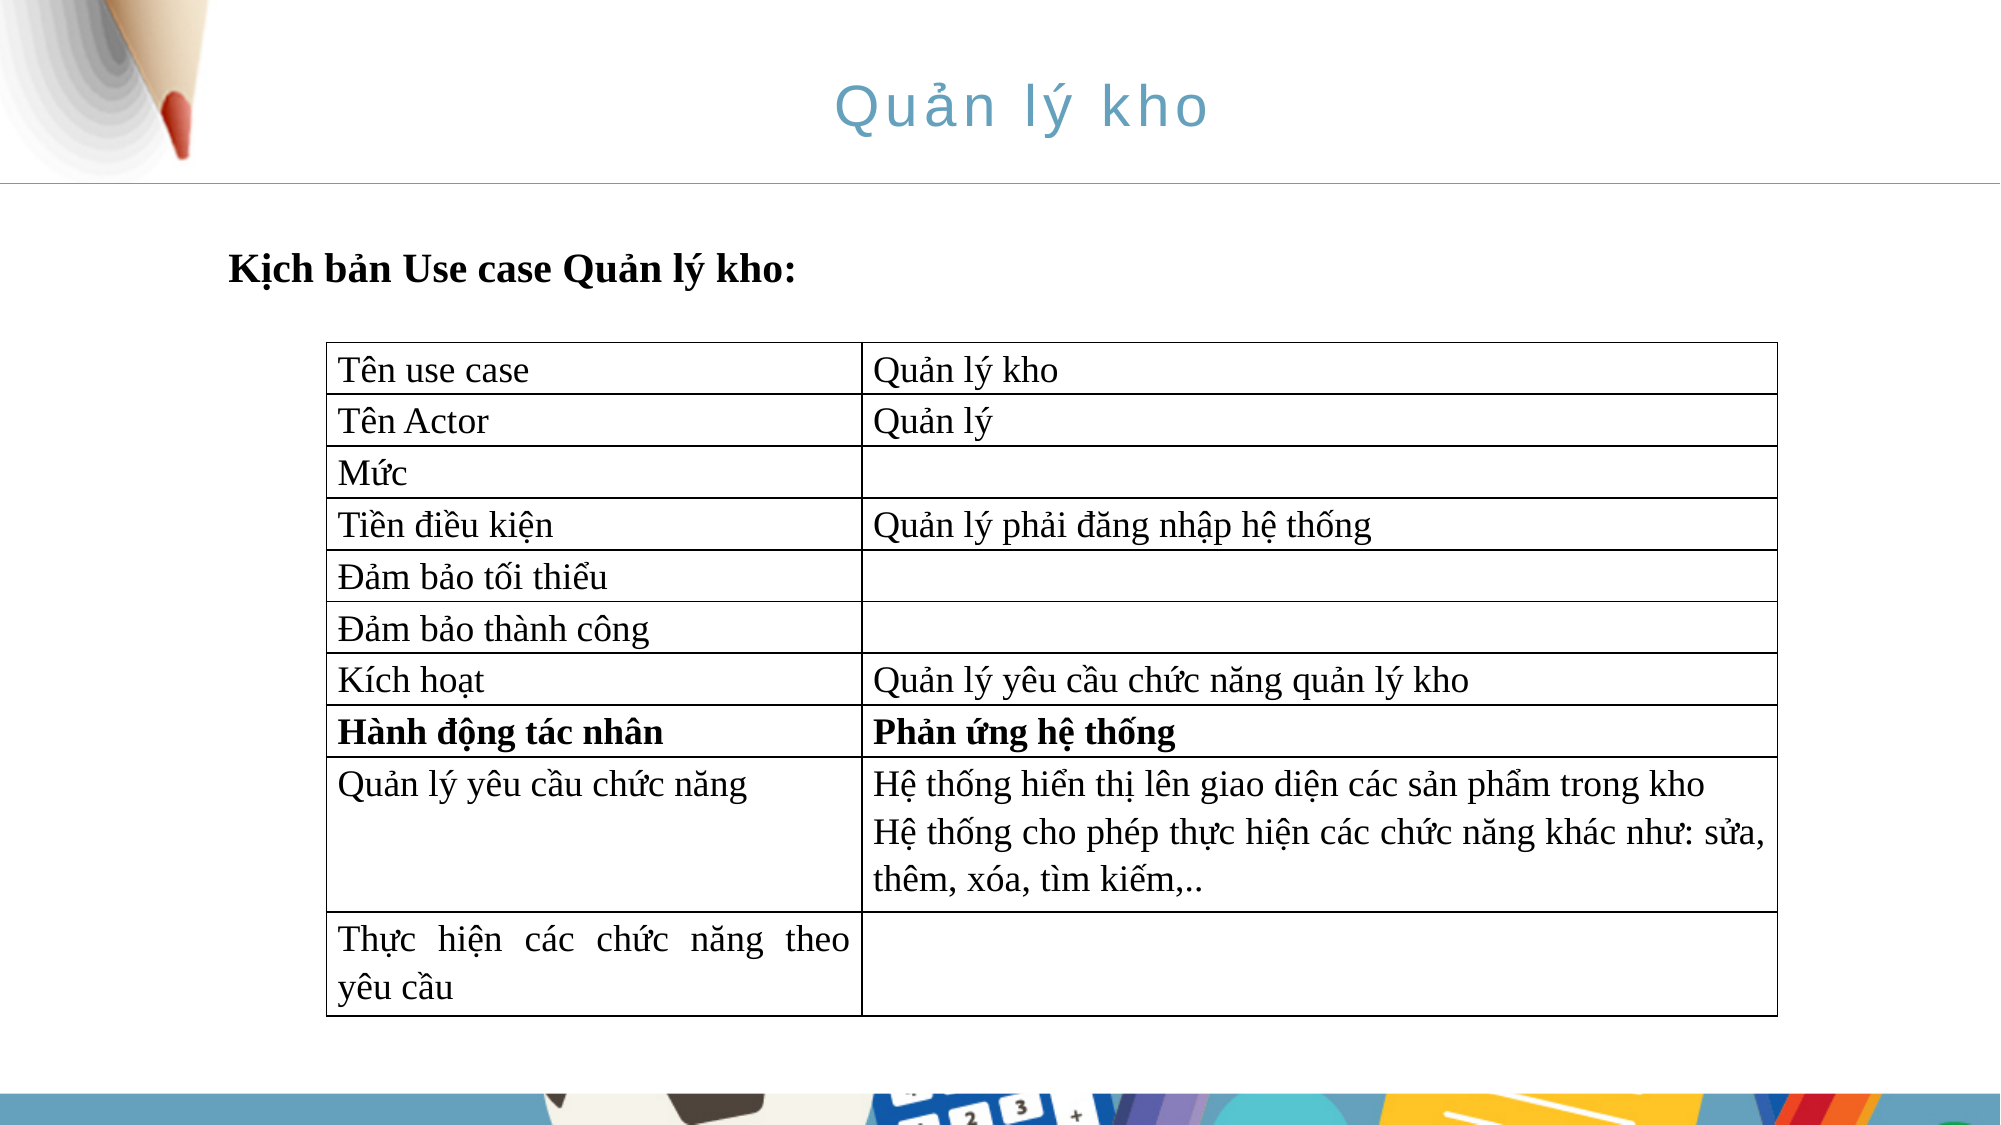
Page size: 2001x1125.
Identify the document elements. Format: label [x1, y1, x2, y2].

text_box [0, 0, 2000, 1125]
